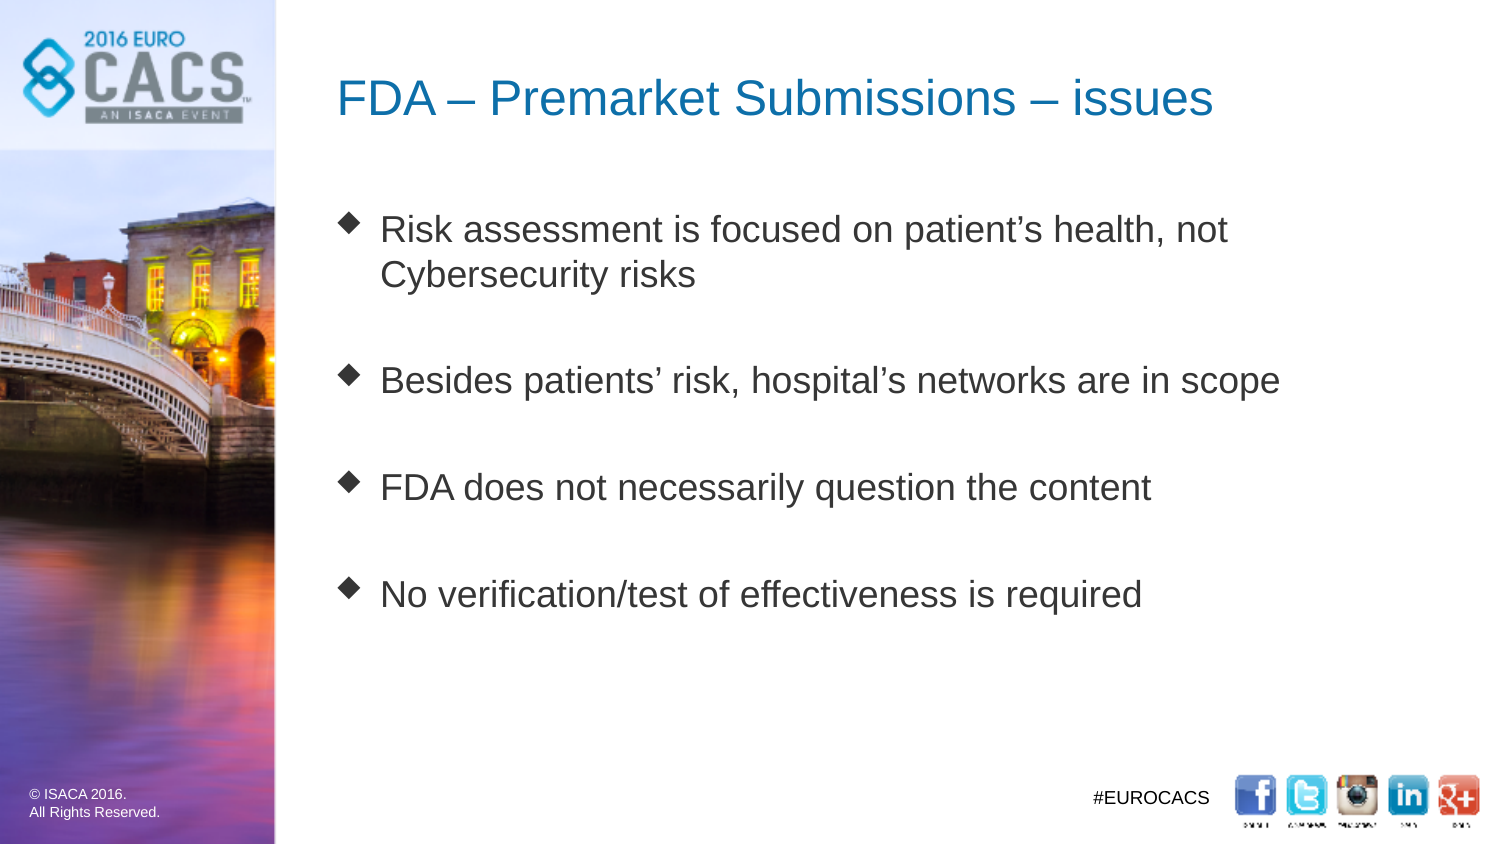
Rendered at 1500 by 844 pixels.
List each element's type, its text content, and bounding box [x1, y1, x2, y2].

picture [0, 0, 1500, 844]
title FDA – Premarket Submissions – issues [321, 44, 1425, 148]
list Risk assessment is focused on patient’s health, not Cybersecurity risks Besides patients’ risk, hospital’s networks are in scope FDA does not necessarily question the content No verification/test of effectiveness is required [321, 198, 1428, 755]
